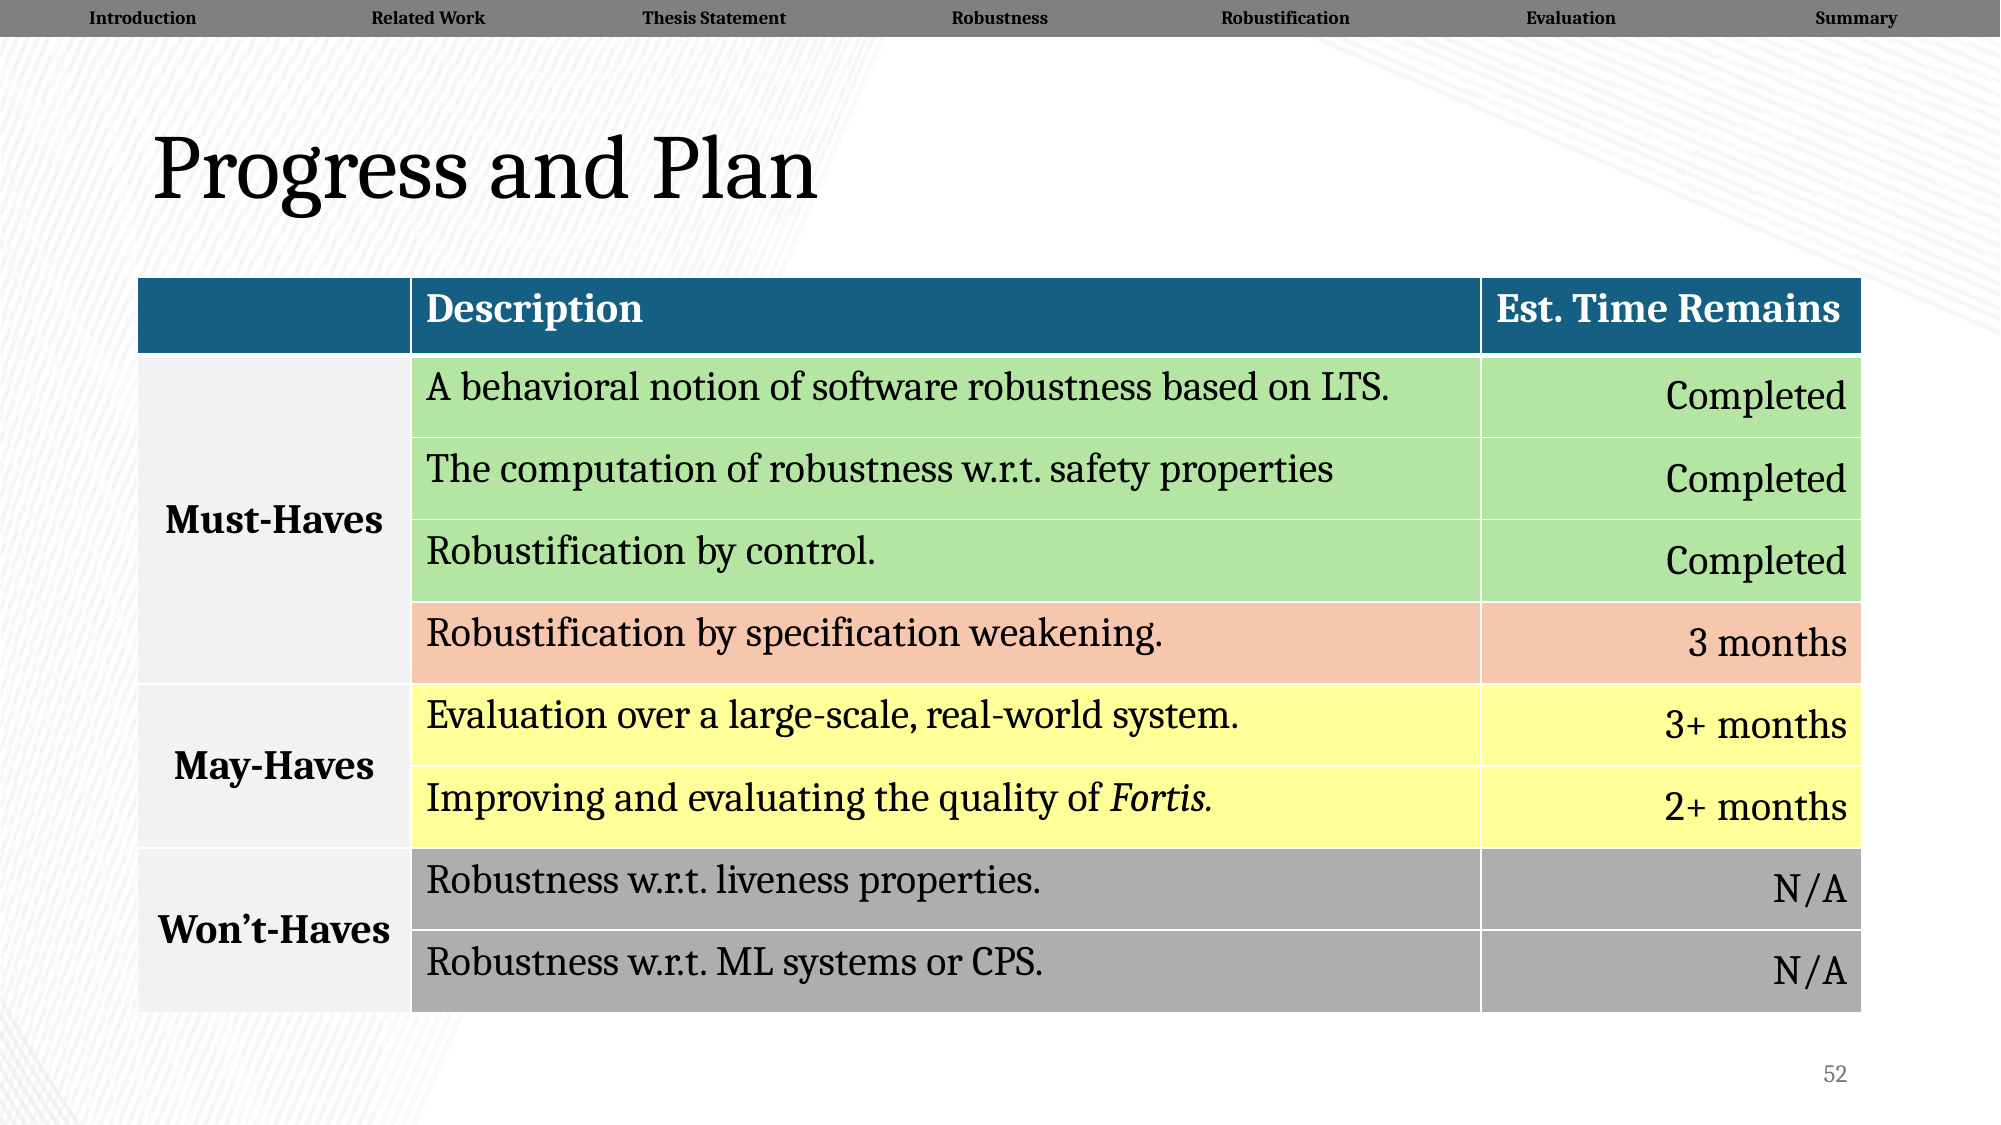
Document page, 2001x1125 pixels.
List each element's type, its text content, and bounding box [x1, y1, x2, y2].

table_cell Evaluation over a large-scale, real-world system. [412, 685, 1480, 765]
table_cell May-Haves [138, 685, 410, 847]
table_header Summary [1714, 0, 2000, 37]
table_cell A behavioral notion of software robustness based on LTS. [412, 358, 1480, 437]
table_header Evaluation [1429, 0, 1714, 37]
table_header Est. Time Remains [1482, 278, 1861, 353]
table_cell Robustification by specification weakening. [412, 603, 1480, 683]
table_cell Completed [1482, 438, 1861, 519]
table_cell The computation of robustness w.r.t. safety properties [412, 438, 1480, 519]
table_cell Robustness w.r.t. ML systems or CPS. [412, 931, 1480, 1012]
table_header Thesis Statement [571, 0, 857, 37]
table_header Related Work [286, 0, 571, 37]
table_header Description [412, 278, 1480, 353]
table_cell Completed [1482, 358, 1861, 437]
picture [0, 0, 2001, 1125]
table_cell 2+ months [1482, 767, 1861, 847]
table_cell 3 months [1482, 603, 1861, 683]
slide_number 52 [1412, 1042, 1863, 1103]
table_header Robustification [1143, 0, 1429, 37]
table_cell Must-Haves [138, 358, 410, 683]
table_cell Robustness w.r.t. liveness properties. [412, 849, 1480, 929]
table_cell Completed [1482, 520, 1861, 601]
table_header [138, 278, 410, 353]
table_cell Robustification by control. [412, 520, 1480, 601]
table_cell 3+ months [1482, 685, 1861, 765]
table_cell Improving and evaluating the quality of Fortis. [412, 767, 1480, 847]
table_cell N/A [1482, 849, 1861, 929]
title Progress and Plan [137, 59, 1863, 276]
table_header Introduction [0, 0, 286, 37]
table_cell N/A [1482, 931, 1861, 1012]
table_header Robustness [857, 0, 1143, 37]
table_cell Won’t-Haves [138, 849, 410, 1012]
